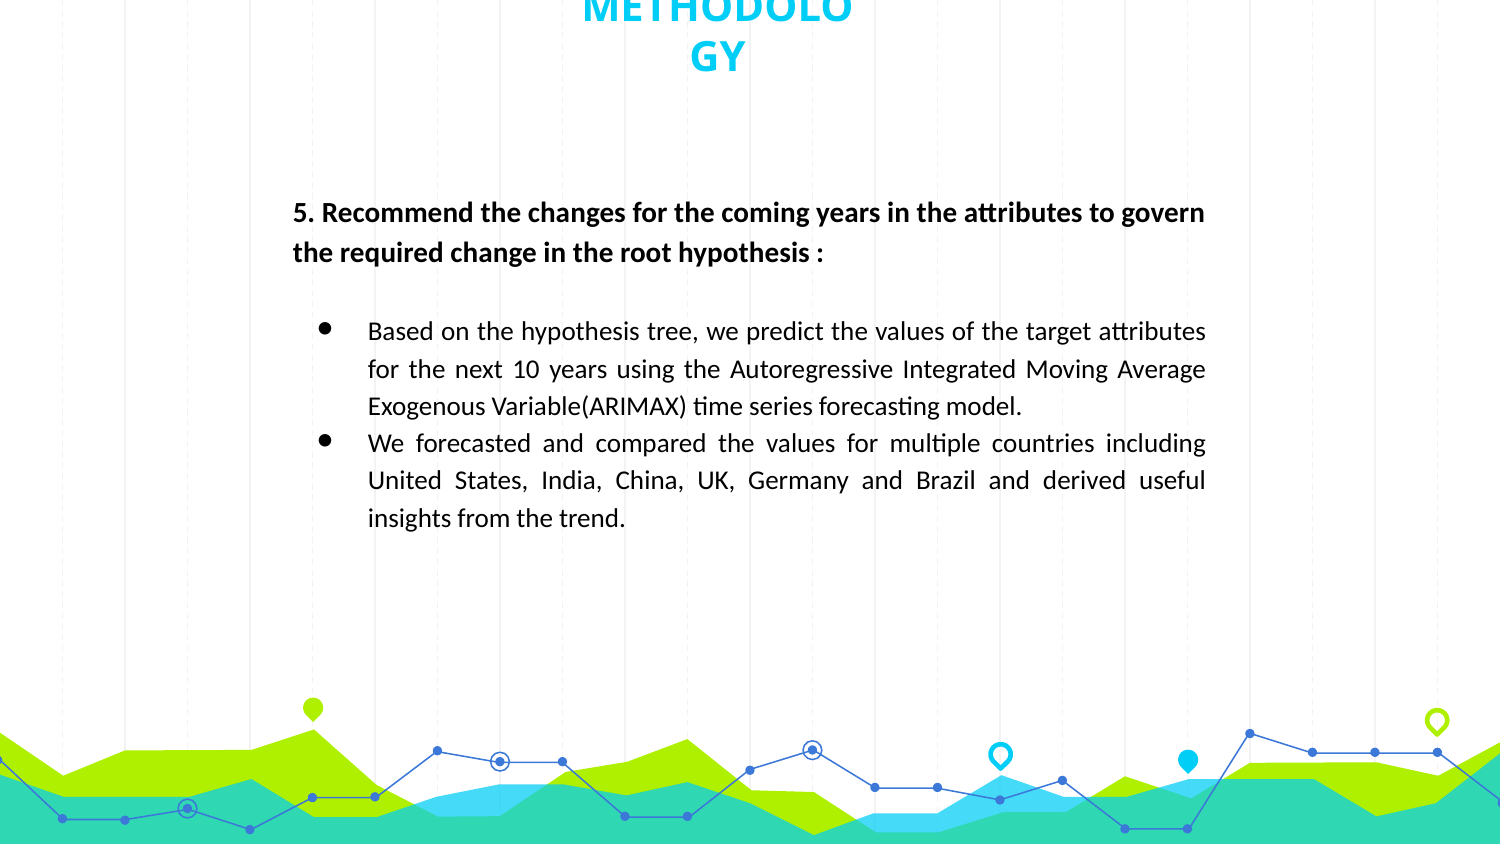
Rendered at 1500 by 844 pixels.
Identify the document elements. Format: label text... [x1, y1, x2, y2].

title METHODOLOGY [552, 13, 883, 95]
text_box 5. Recommend the changes for the coming years in the attributes to govern the required change in the root hypothesis : Based on the hypothesis tree, we predict the values of the target attributes for the next 10 years using the Autoregressive Integrated Moving Average Exogenous Variable(ARIMAX) time series forecasting model. We forecasted and compared the values for multiple countries including United States, India, China, UK, Germany and Brazil and derived useful insights from the trend. [277, 173, 1222, 588]
